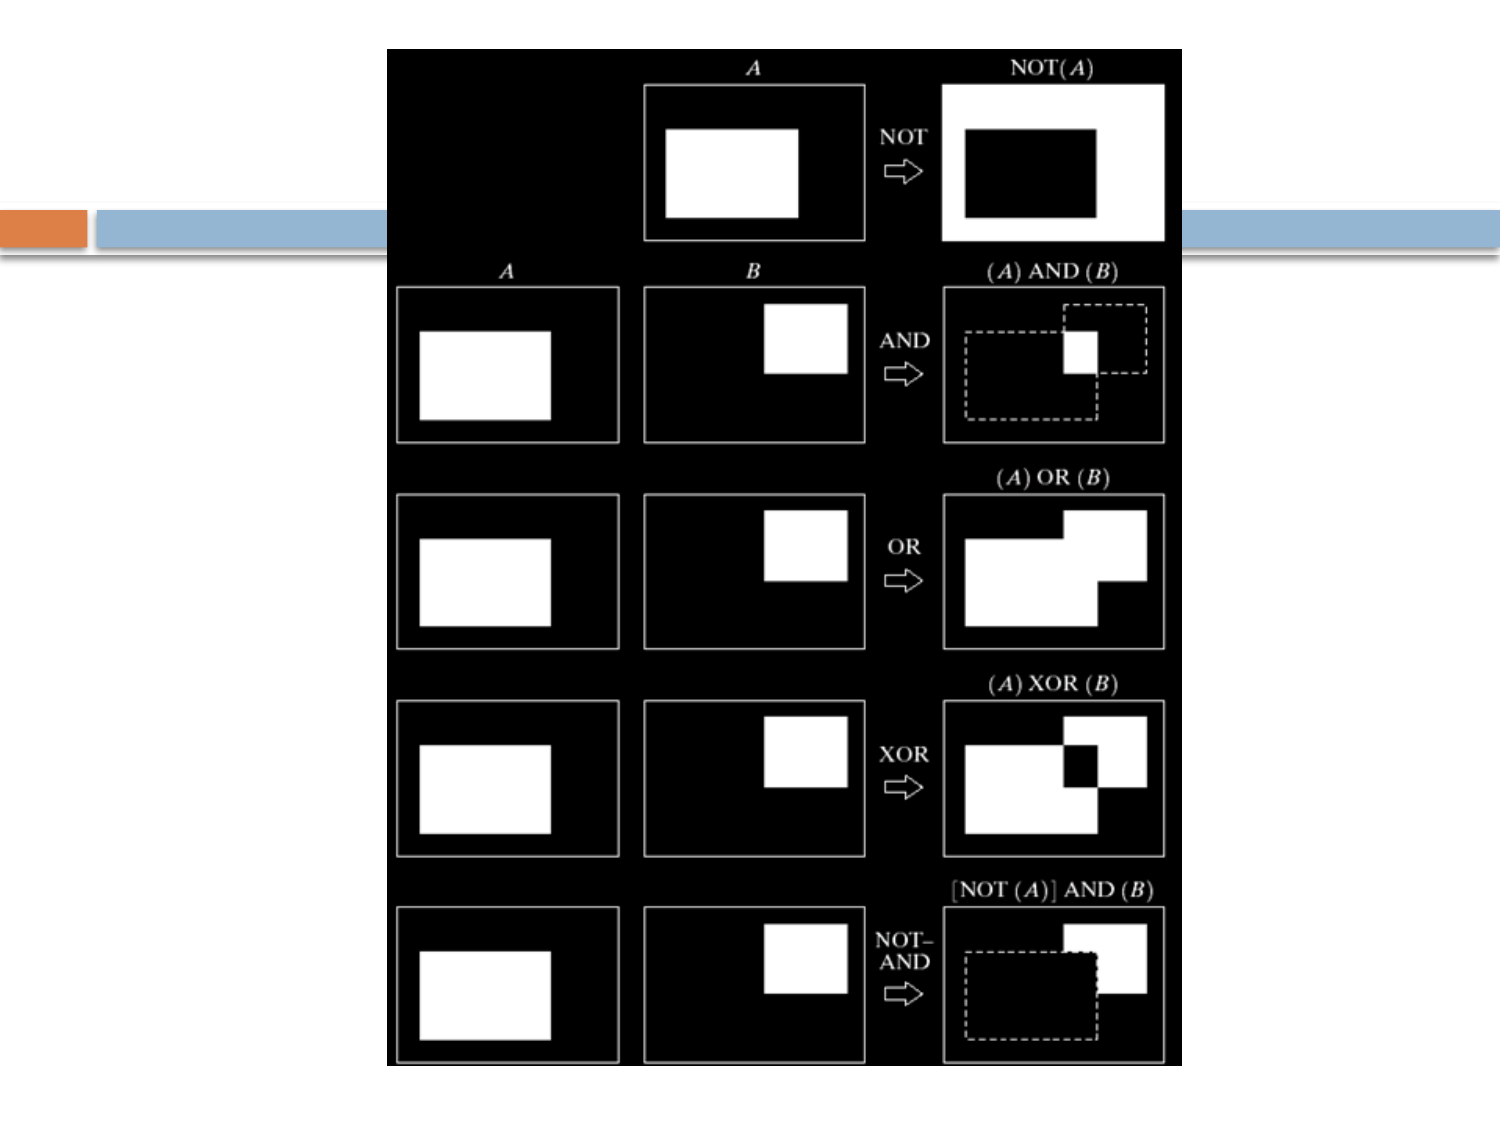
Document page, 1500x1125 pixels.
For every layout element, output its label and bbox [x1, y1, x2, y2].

picture [387, 49, 1182, 1066]
